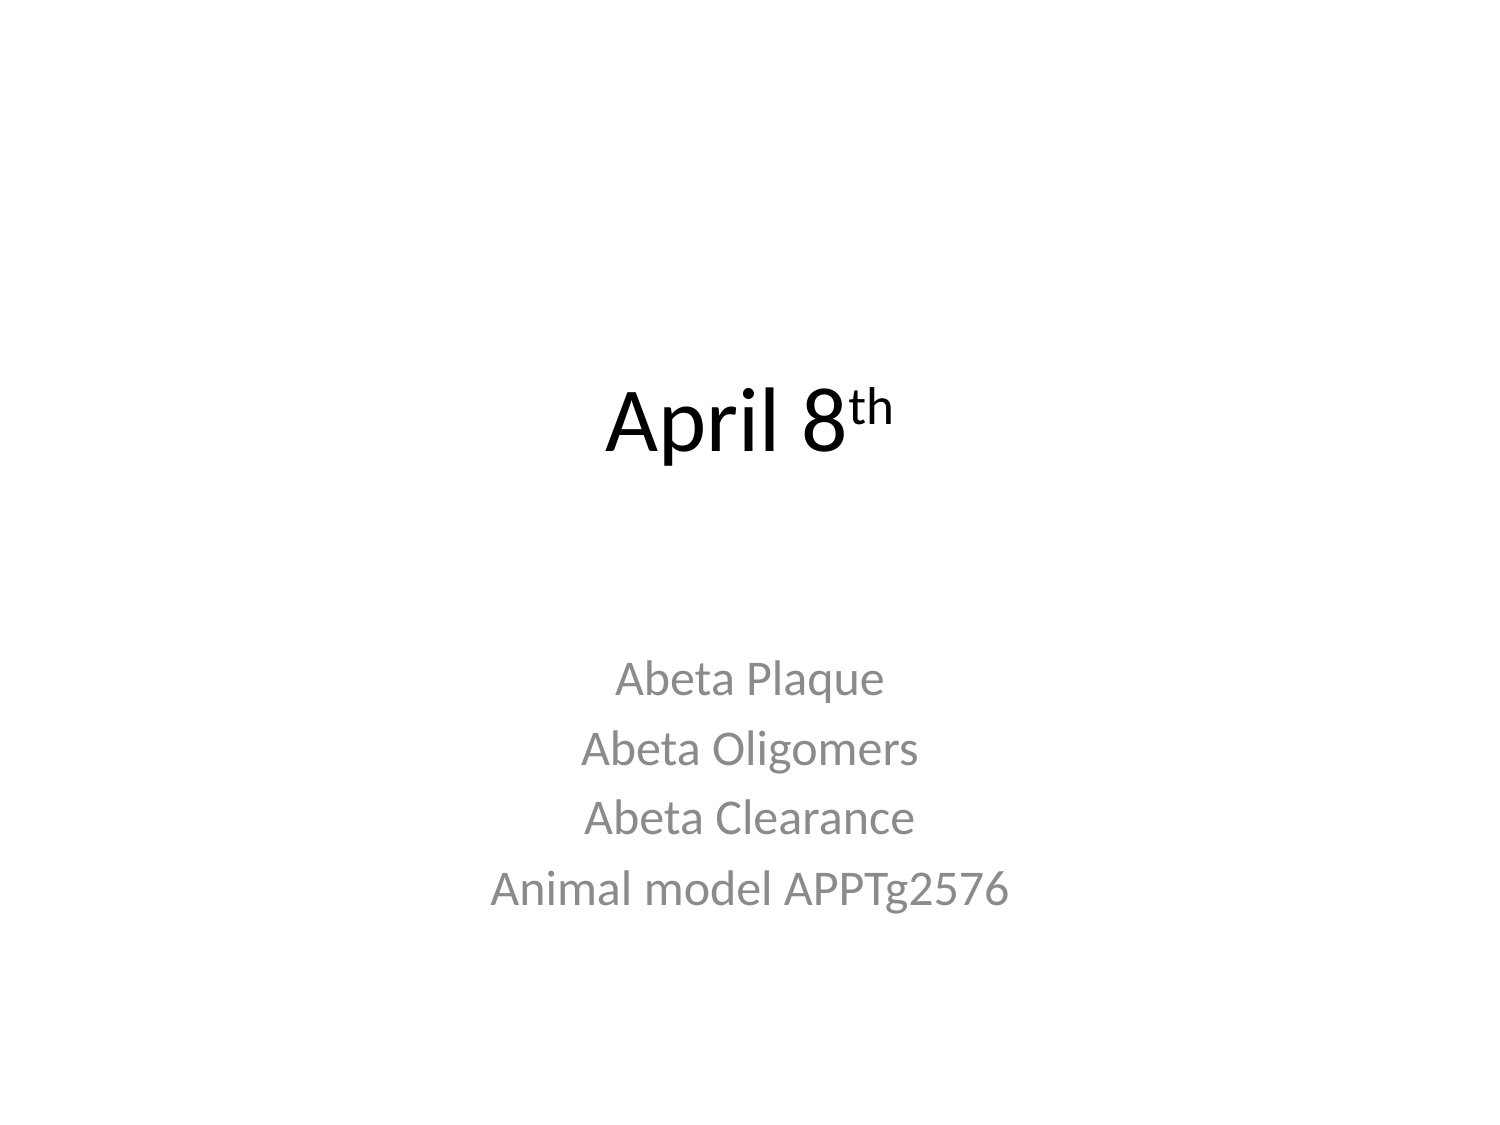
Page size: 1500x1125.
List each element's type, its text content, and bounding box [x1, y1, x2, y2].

subtitle Abeta Plaque Abeta Oligomers Abeta Clearance Animal model APPTg2576 [225, 637, 1275, 925]
title April 8th [112, 349, 1388, 591]
